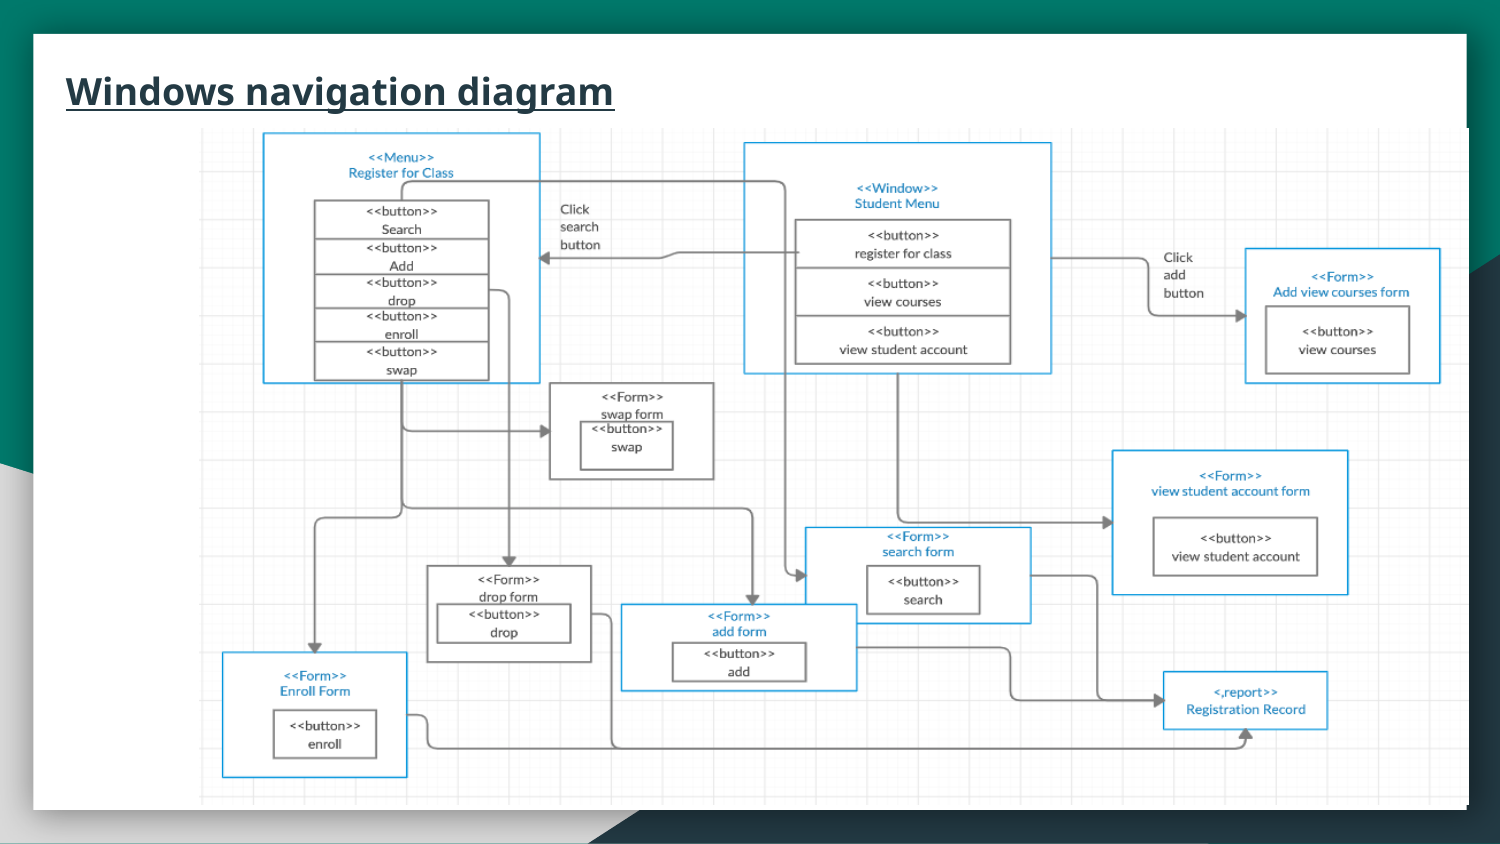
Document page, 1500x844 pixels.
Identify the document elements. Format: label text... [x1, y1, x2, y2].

list Windows navigation diagram [50, 28, 1268, 129]
picture [199, 127, 1469, 805]
